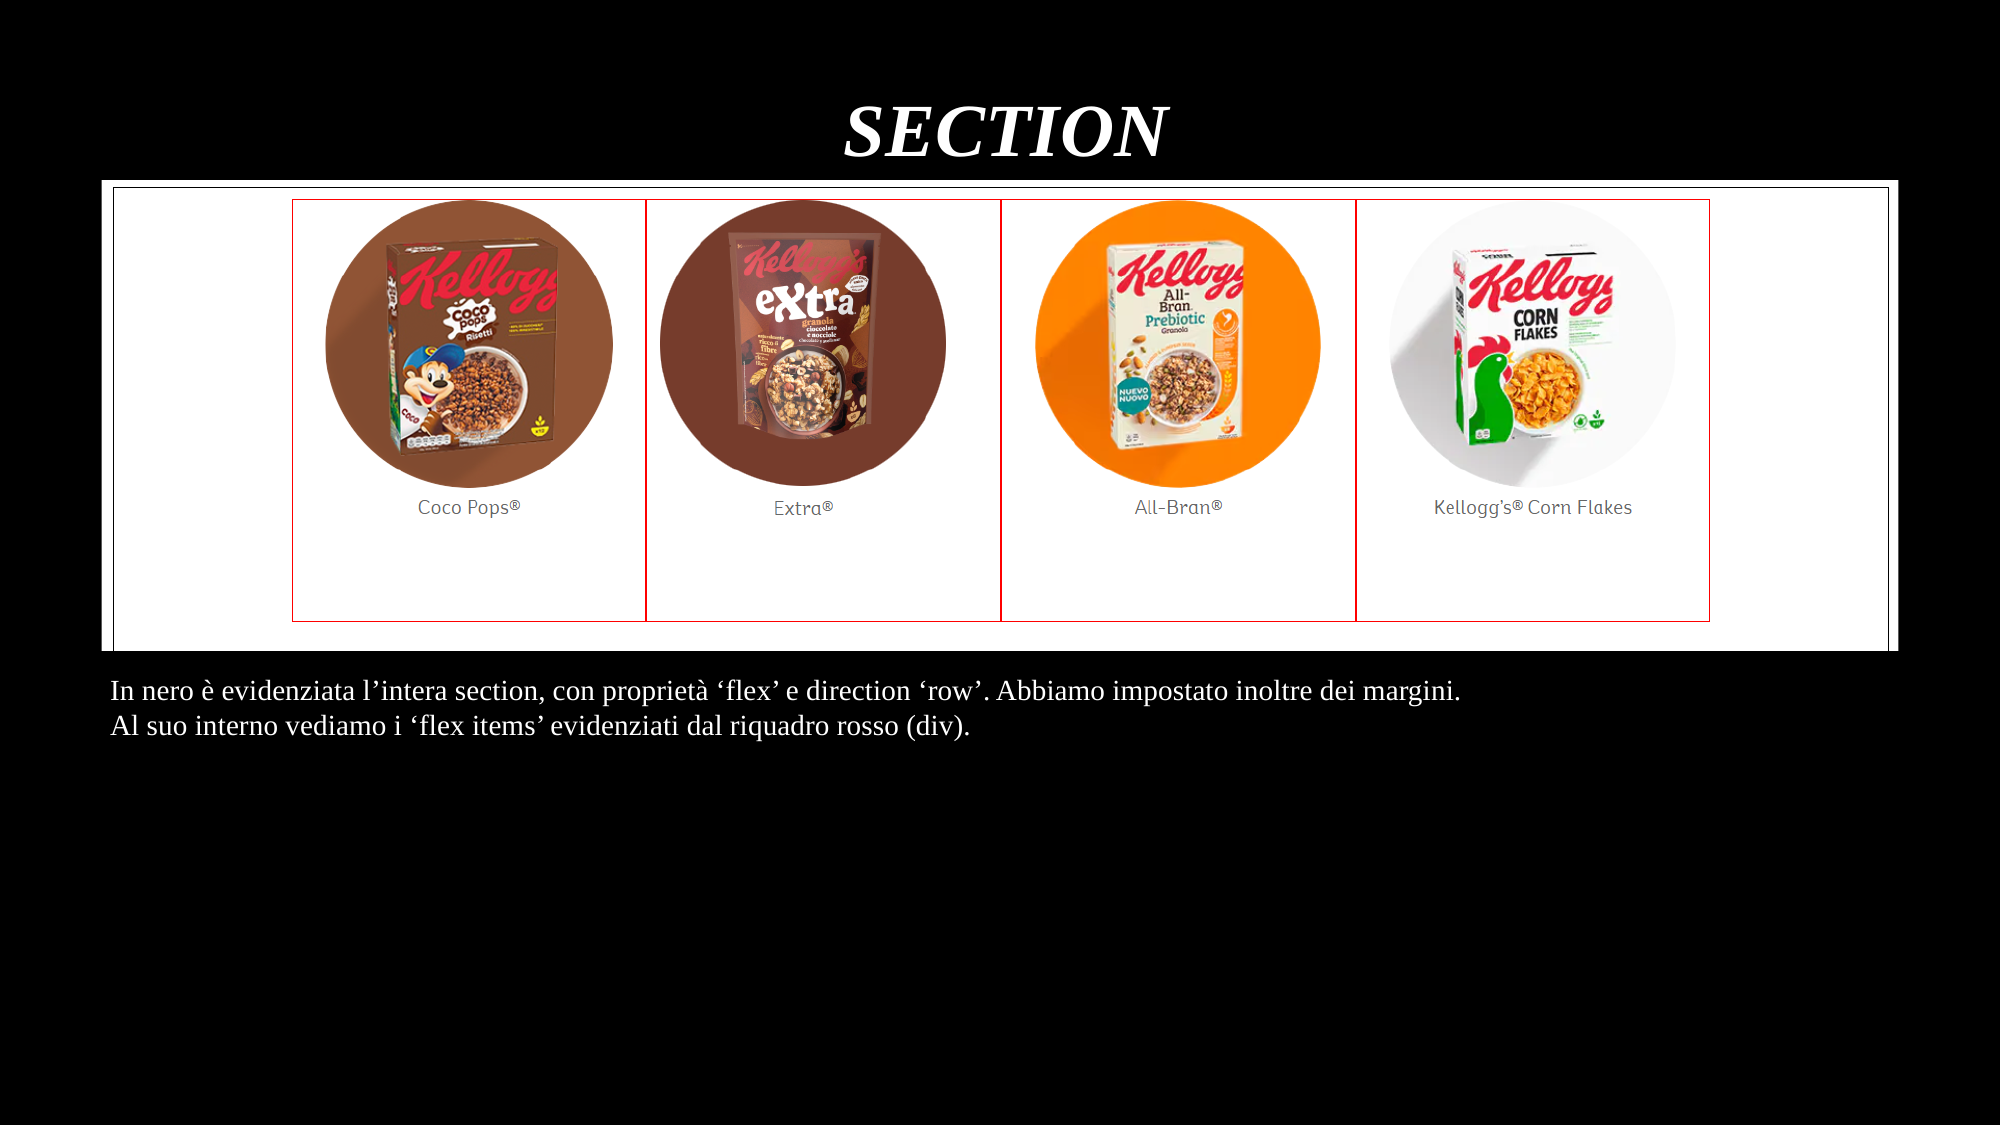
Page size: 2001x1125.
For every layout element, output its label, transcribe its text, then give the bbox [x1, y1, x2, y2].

text_box In nero è evidenziata l’intera section, con proprietà ‘flex’ e direction ‘row’. Abbiamo impostato inoltre dei margini. Al suo interno vediamo i ‘flex items’ evidenziati dal riquadro rosso (div). [95, 664, 1478, 749]
picture [101, 179, 1899, 651]
text_box SECTION [828, 73, 1184, 179]
